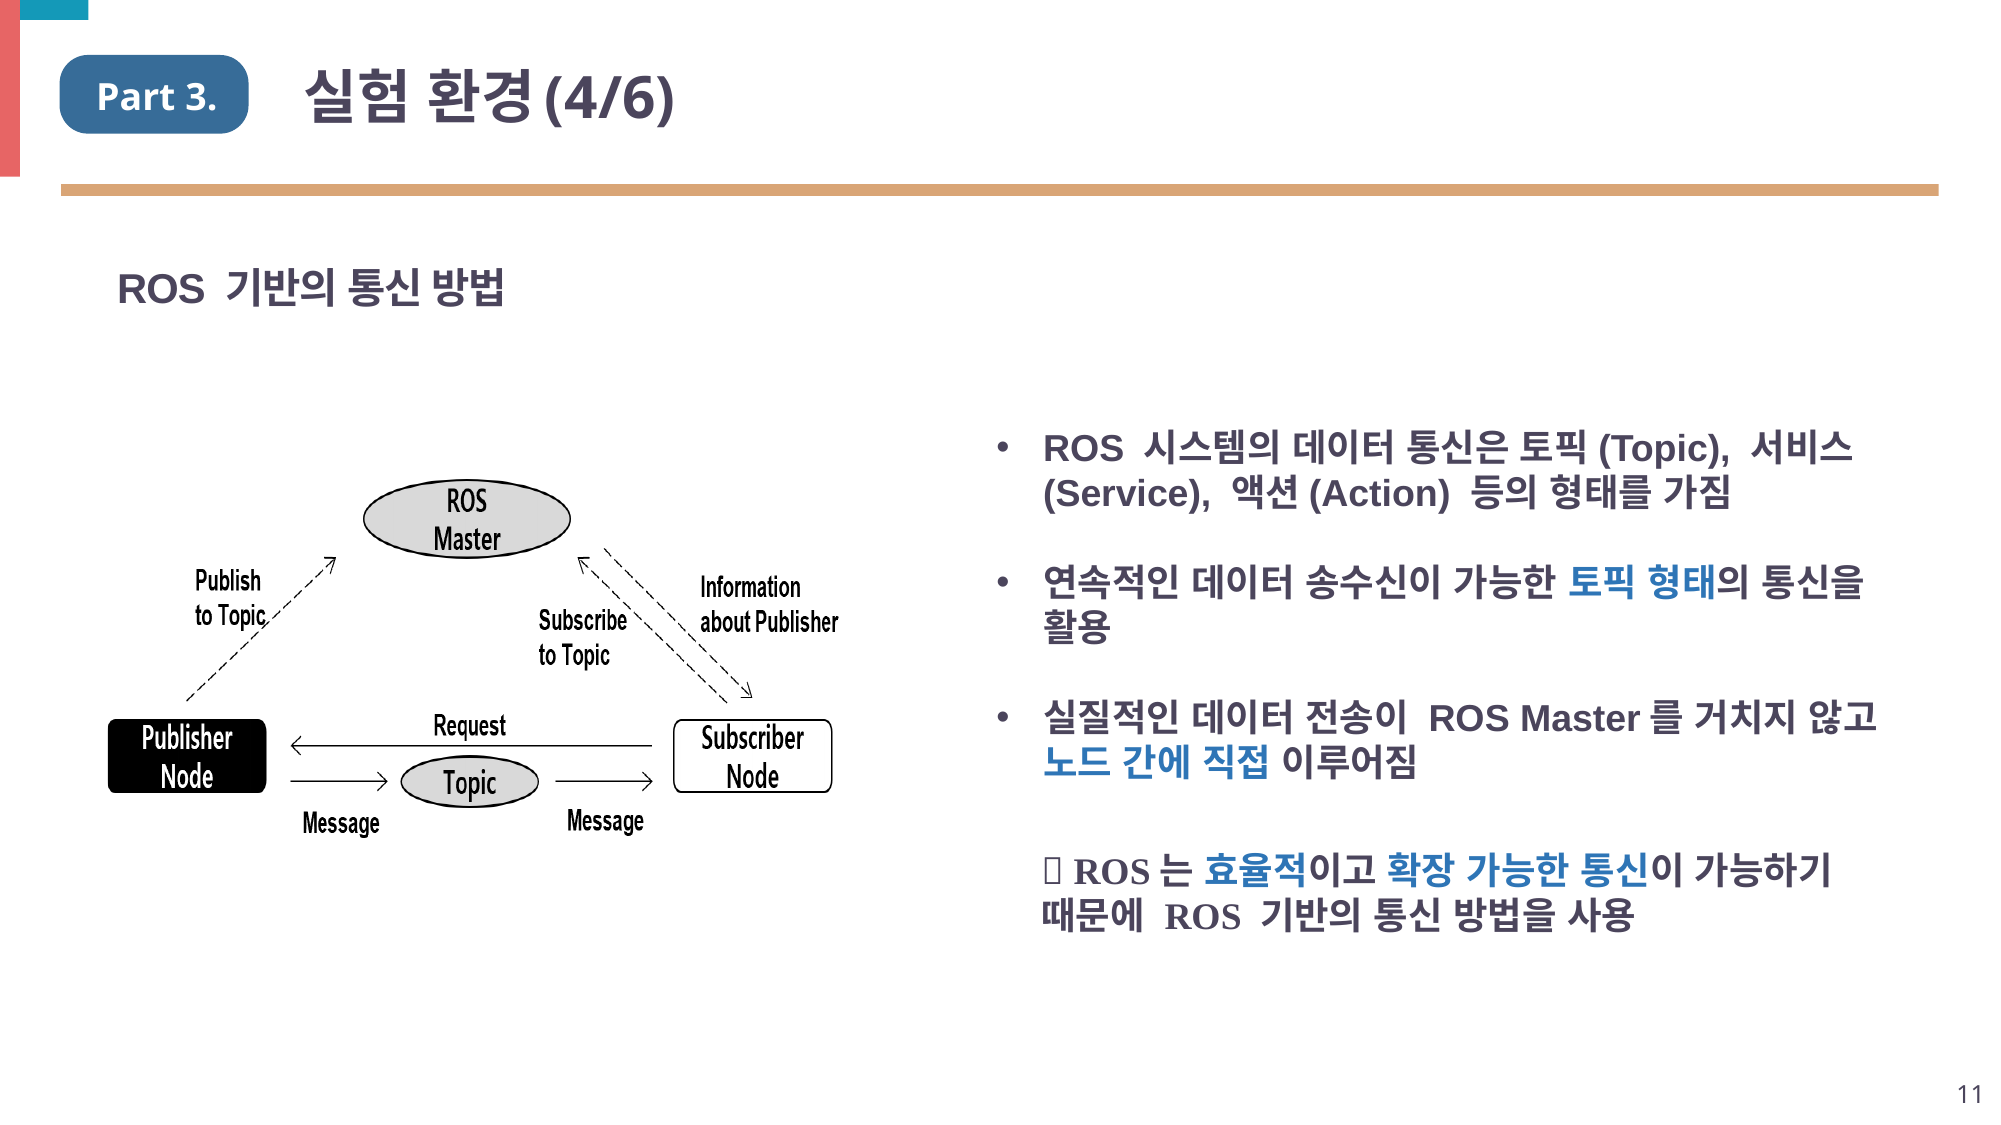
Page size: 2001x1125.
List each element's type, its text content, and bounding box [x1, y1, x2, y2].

slide_number 11 [1662, 1065, 2000, 1125]
title 실험 환경(4/6) [288, 59, 1863, 139]
text_box  ROS는 효율적이고 확장 가능한 통신이 가능하기 때문에 ROS 기반의 통신 방법을 사용 [1026, 839, 1863, 945]
picture [107, 469, 846, 857]
text_box ROS 기반의 통신 방법 [81, 225, 1398, 319]
text_box ROS 시스템의 데이터 통신은 토픽(Topic), 서비스(Service), 액션(Action) 등의 형태를 가짐 연속적인 데이터 송수신이 가능한 토픽 형태의 통신을 활용 실질적인 데이터 전송이 ROS Master를 거치지 않고 노드 간에 직접 이루어짐 [981, 416, 1935, 792]
text_box Part 3. [81, 65, 246, 126]
